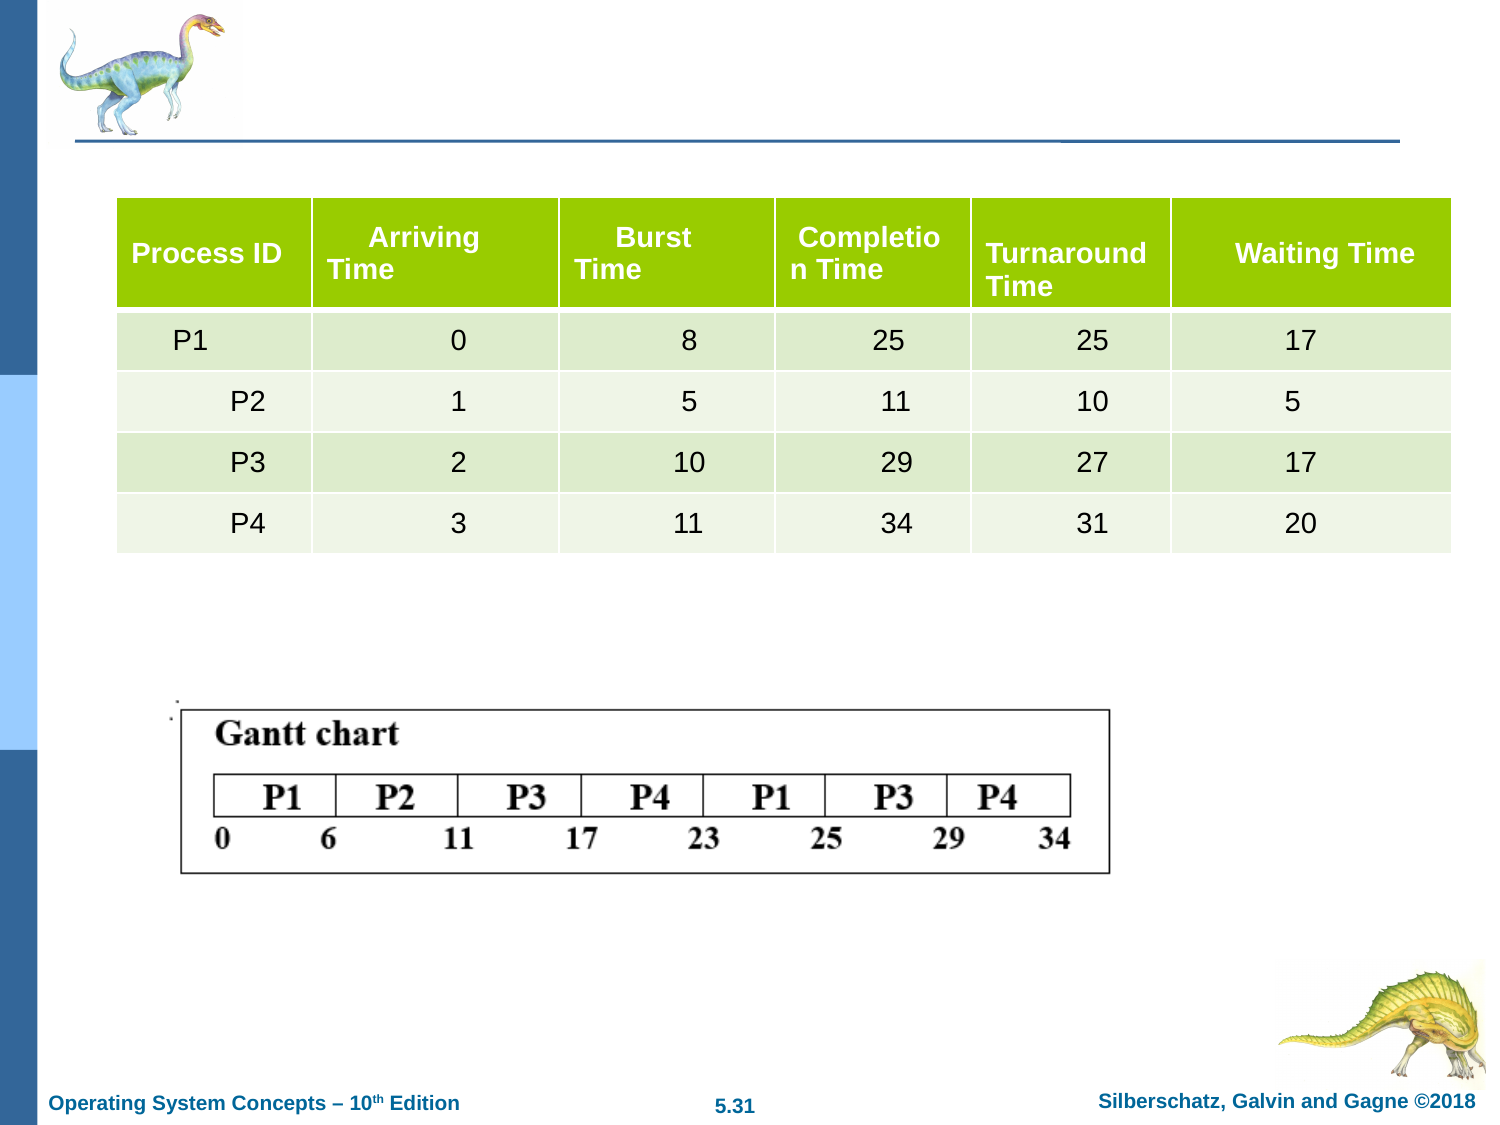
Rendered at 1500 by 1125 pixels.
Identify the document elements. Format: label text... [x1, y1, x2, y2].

table_cell 34 [776, 494, 970, 553]
table_header Turnaround Time [972, 198, 1170, 307]
table_header Burst Time [560, 198, 774, 307]
table_cell 8 [560, 313, 774, 370]
table_cell 2 [313, 433, 558, 492]
table_cell 10 [972, 372, 1170, 431]
table_cell P1 [117, 313, 311, 370]
table_header Waiting Time [1172, 198, 1451, 307]
table_cell P4 [117, 494, 311, 553]
table_cell 10 [560, 433, 774, 492]
table_cell 11 [776, 372, 970, 431]
table_cell 31 [972, 494, 1170, 553]
picture [1275, 959, 1486, 1090]
table_cell 11 [560, 494, 774, 553]
table_cell 25 [972, 313, 1170, 370]
table_cell 27 [972, 433, 1170, 492]
table_cell 20 [1172, 494, 1451, 553]
table_cell P3 [117, 433, 311, 492]
table_header Completion Time [776, 198, 970, 307]
table_cell 17 [1172, 313, 1451, 370]
table_cell 29 [776, 433, 970, 492]
table_cell P2 [117, 372, 311, 431]
table_cell 1 [313, 372, 558, 431]
table_cell 0 [313, 313, 558, 370]
table_cell 5 [1172, 372, 1451, 431]
table_cell 17 [1172, 433, 1451, 492]
table_cell 25 [776, 313, 970, 370]
table_header Process ID [117, 198, 311, 307]
table_cell 5 [560, 372, 774, 431]
table_header Arriving Time [313, 198, 558, 307]
picture [46, 0, 243, 149]
table_cell 3 [313, 494, 558, 553]
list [164, 699, 1148, 890]
